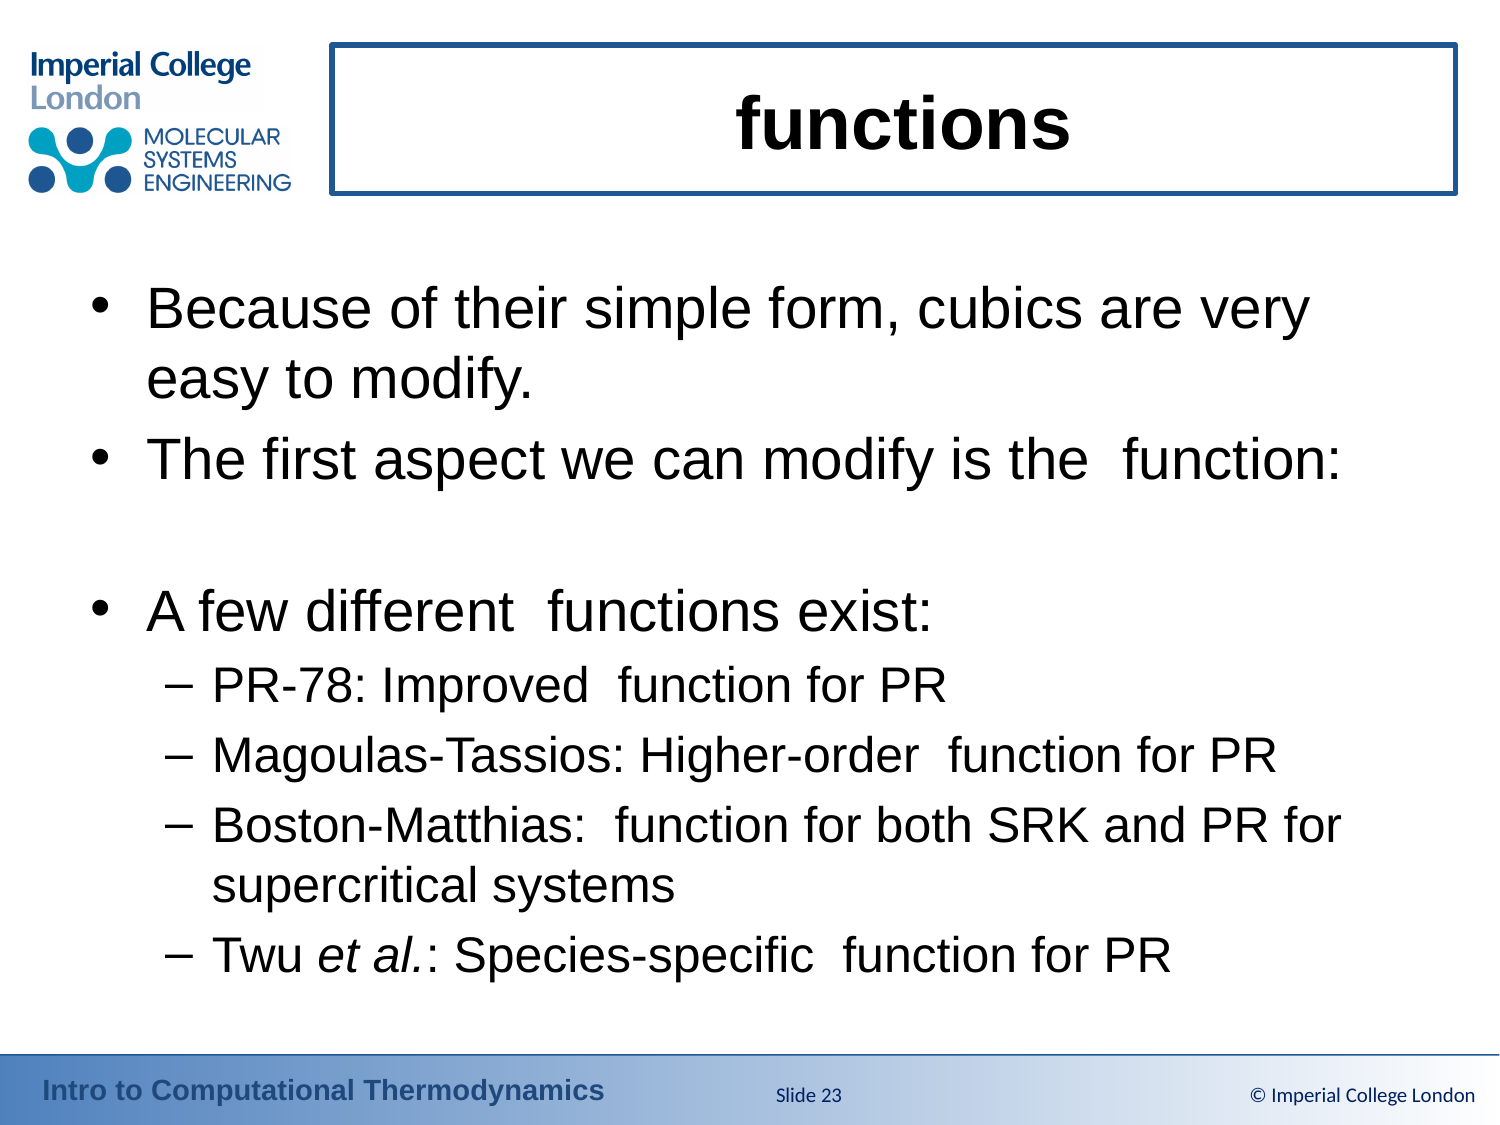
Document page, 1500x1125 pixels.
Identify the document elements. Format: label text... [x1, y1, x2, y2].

slide_number Slide 23 [667, 1073, 952, 1115]
picture [27, 125, 293, 194]
footer © Imperial College London [1234, 1073, 1495, 1115]
picture [27, 45, 265, 113]
